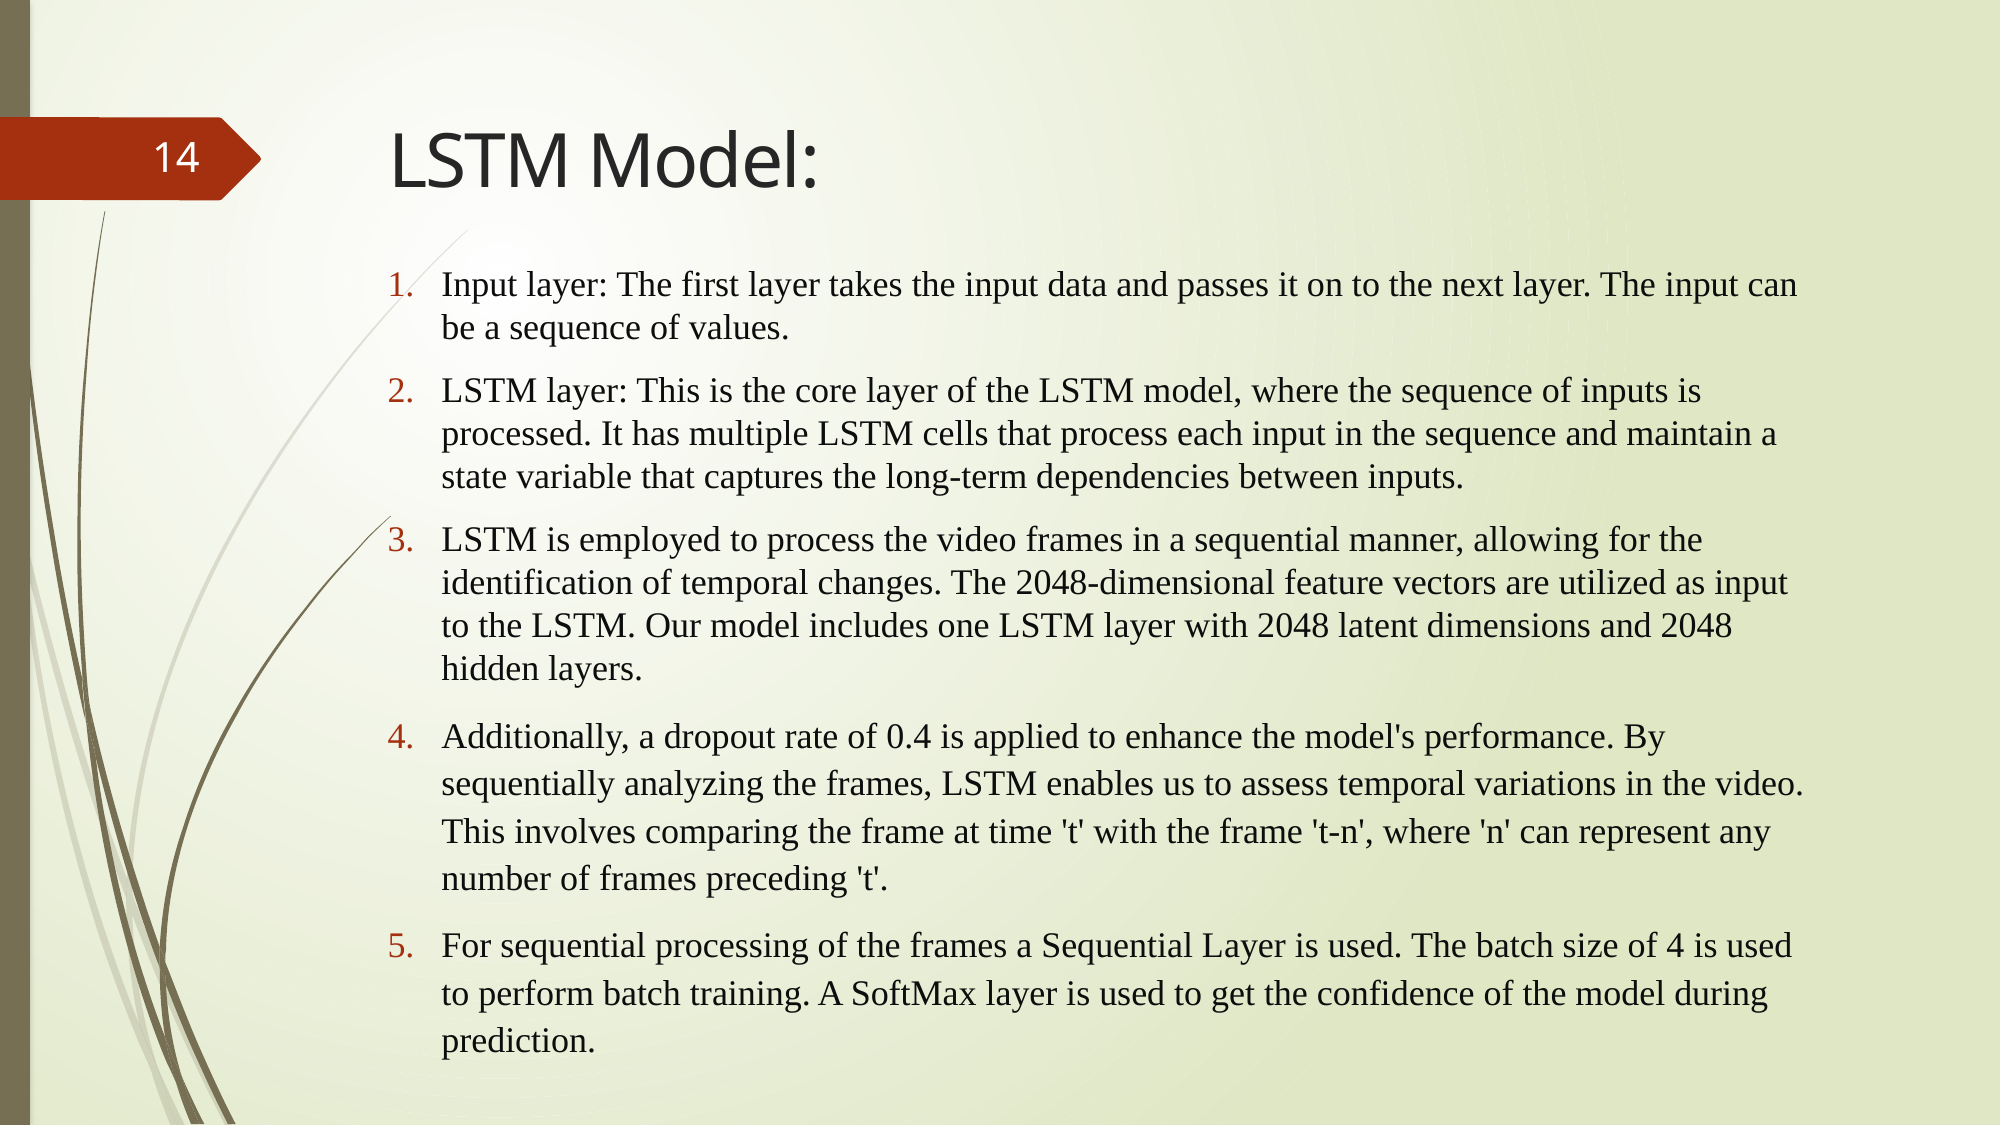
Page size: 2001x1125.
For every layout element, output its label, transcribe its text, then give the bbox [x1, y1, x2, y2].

title LSTM Model: [373, 104, 1836, 211]
slide_number 14 [87, 129, 216, 190]
list Input layer: The first layer takes the input data and passes it on to the next layer. The input can be a sequence of values. LSTM layer: This is the core layer of the LSTM model, where the sequence of inputs is processed. It has multiple LSTM cells that process each input in the sequence and maintain a state variable that captures the long-term dependencies between inputs. LSTM is employed to process the video frames in a sequential manner, allowing for the identification of temporal changes. The 2048-dimensional feature vectors are utilized as input to the LSTM. Our model includes one LSTM layer with 2048 latent dimensions and 2048 hidden layers. Additionally, a dropout rate of 0.4 is applied to enhance the model's performance. By sequentially analyzing the frames, LSTM enables us to assess temporal variations in the video. This involves comparing the frame at time 't' with the frame 't-n', where 'n' can represent any number of frames preceding 't'. For sequential processing of the frames a Sequential Layer is used. The batch size of 4 is used to perform batch training. A SoftMax layer is used to get the confidence of the model during prediction. [372, 252, 1836, 1069]
